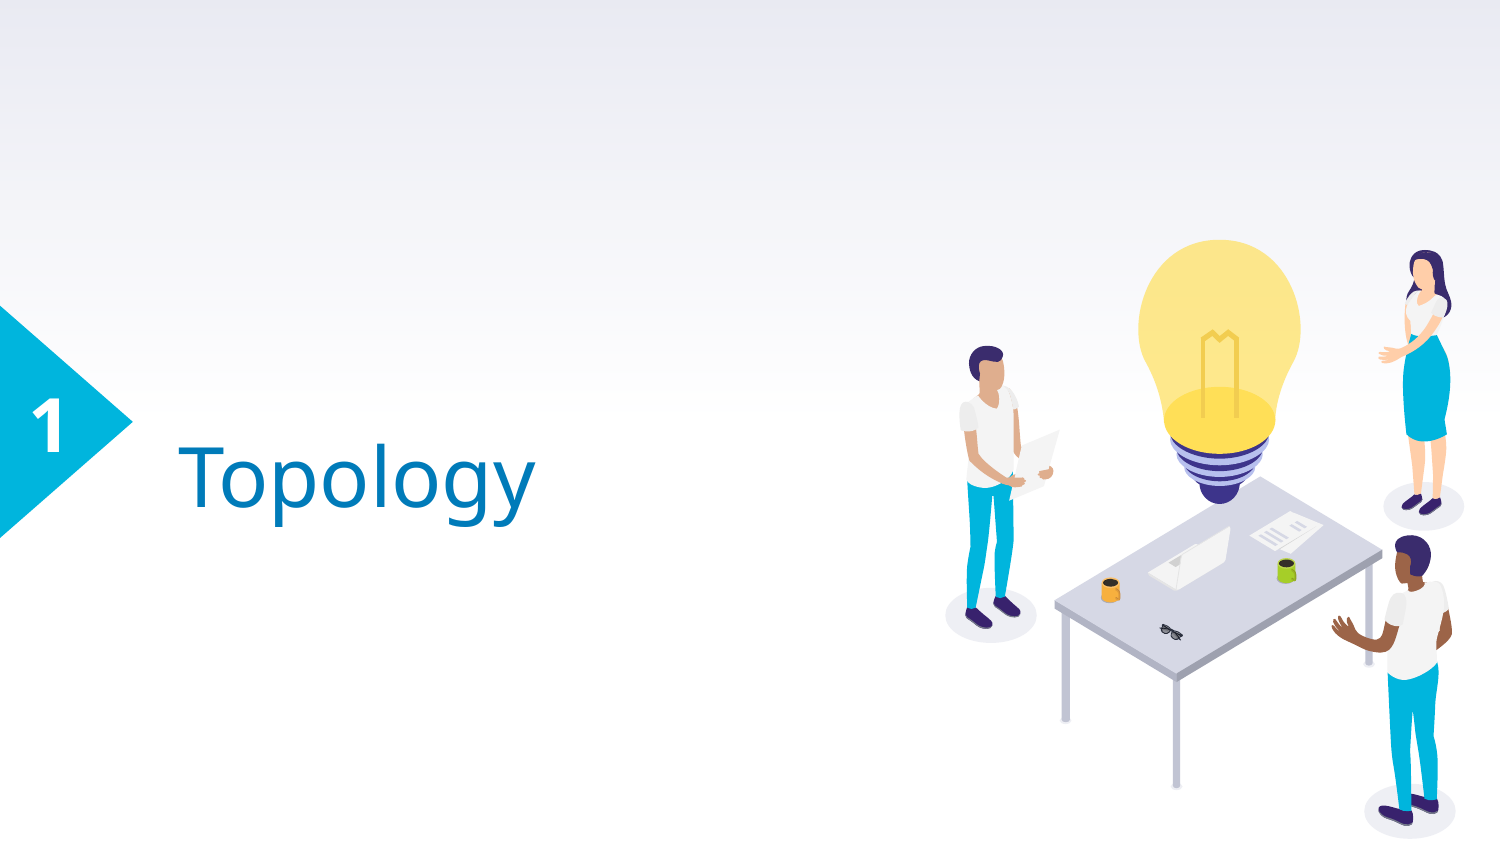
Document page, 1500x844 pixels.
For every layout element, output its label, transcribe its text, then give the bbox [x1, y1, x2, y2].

title Topology [178, 333, 939, 524]
text_box 1 [0, 306, 100, 540]
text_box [945, 239, 1465, 839]
